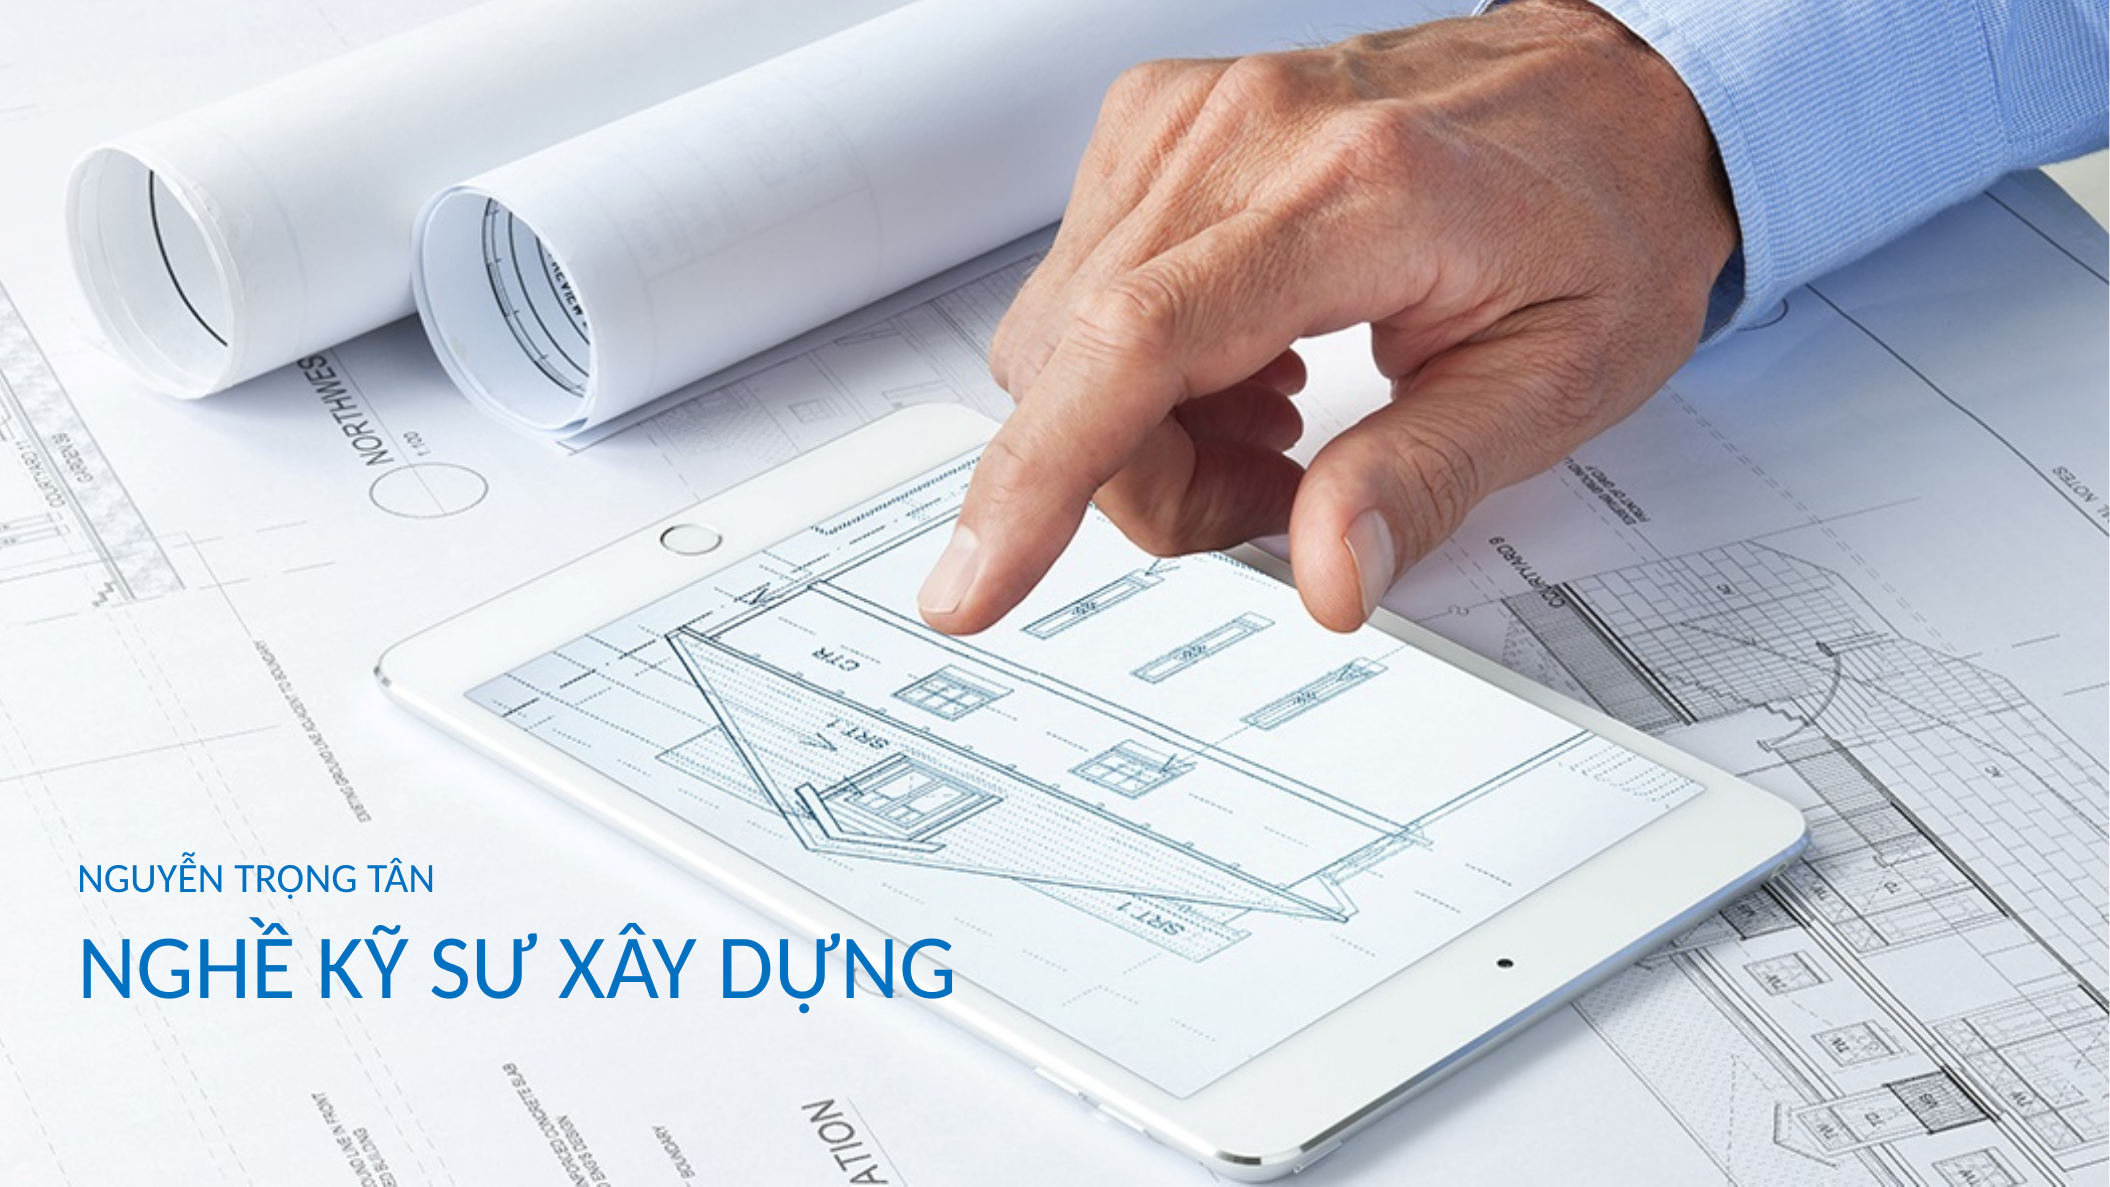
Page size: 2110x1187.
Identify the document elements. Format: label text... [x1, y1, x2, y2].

text_box Nguyễn trọng tân [62, 843, 949, 909]
text_box Nghề kỹ sư xây dựng [62, 899, 1882, 1024]
text_box [0, 0, 2110, 1187]
